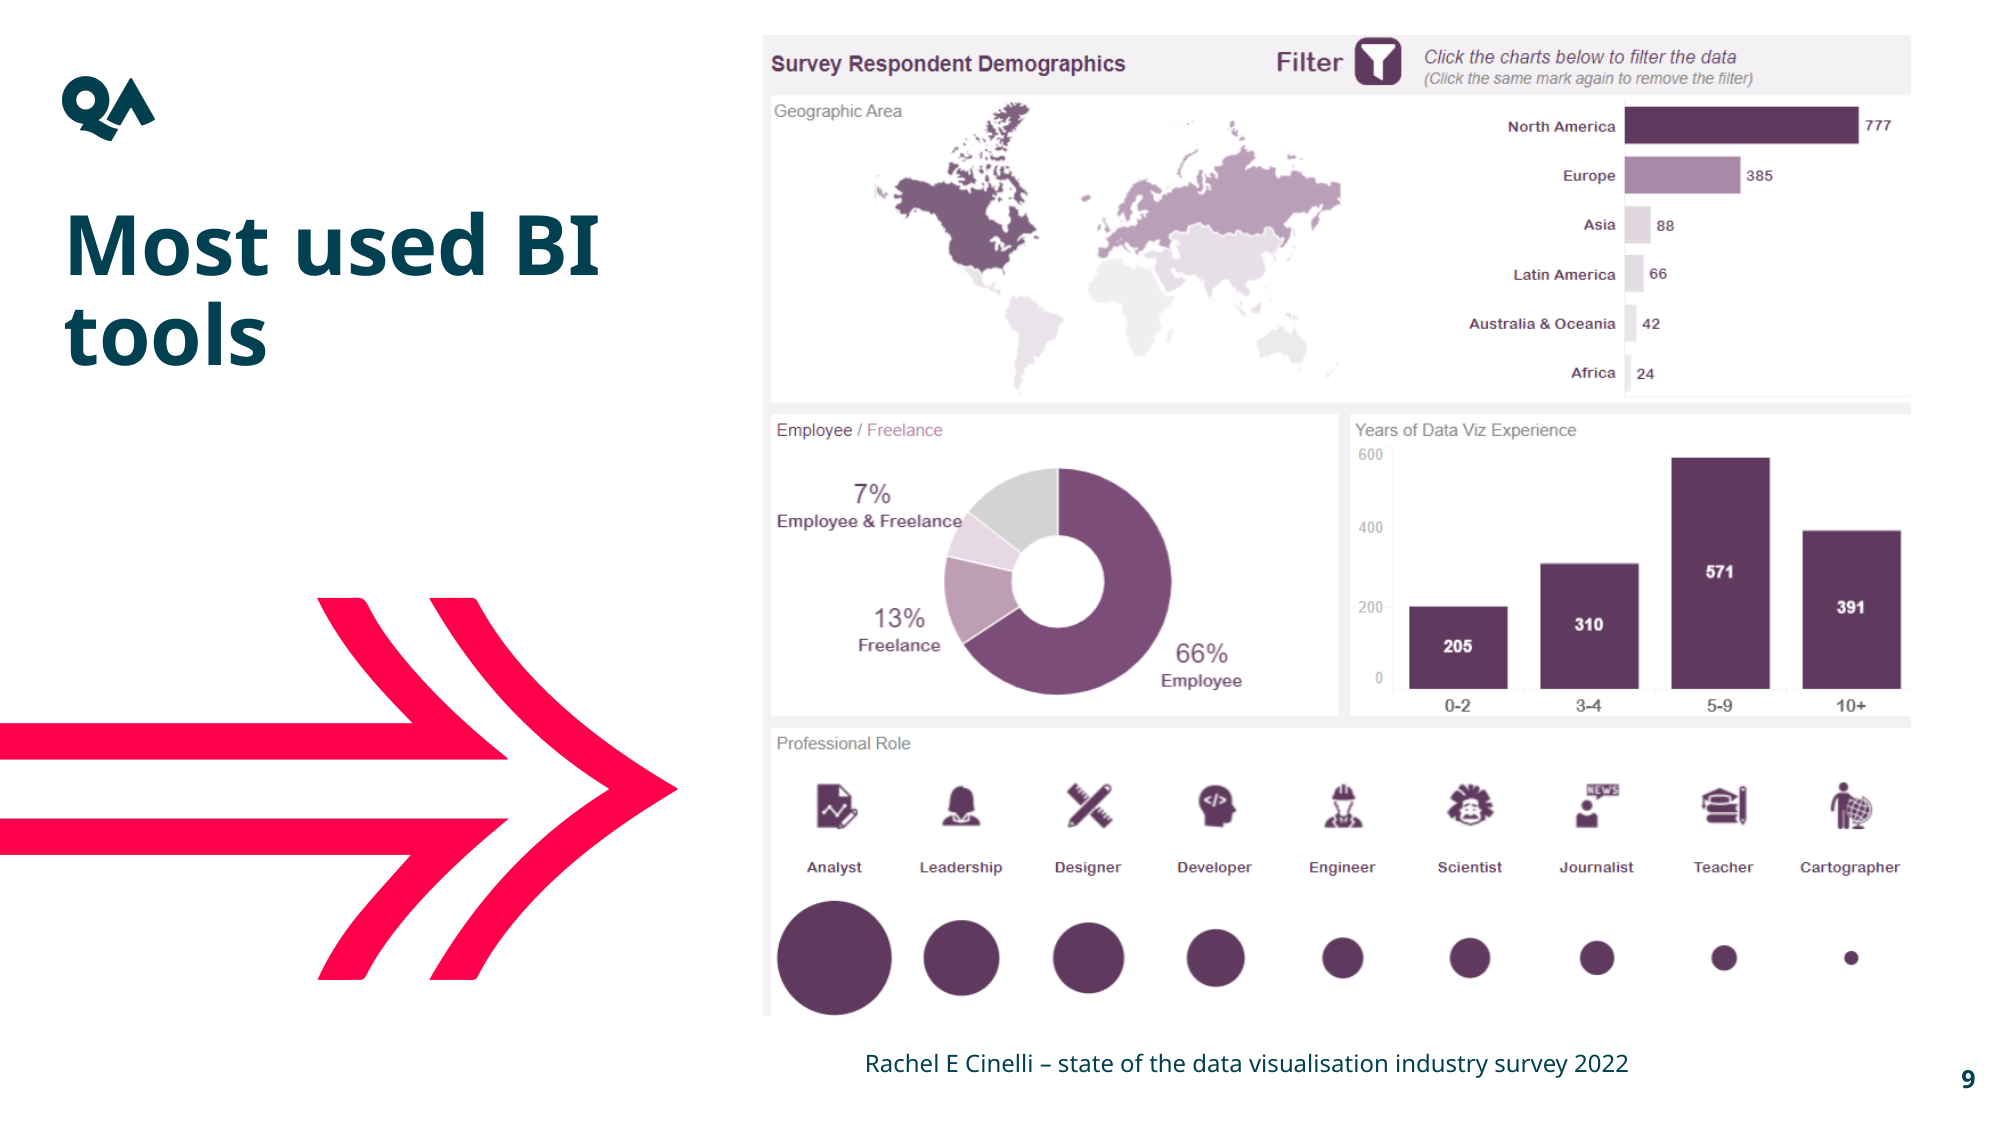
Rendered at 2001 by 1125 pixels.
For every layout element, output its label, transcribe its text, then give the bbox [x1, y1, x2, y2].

list Most used BI tools [63, 203, 670, 526]
picture [0, 576, 684, 1001]
picture [44, 61, 173, 153]
slide_number 9 [1846, 1068, 1976, 1098]
picture [763, 35, 1911, 1016]
text_box Rachel E Cinelli – state of the data visualisation industry survey 2022 [865, 1048, 1863, 1078]
